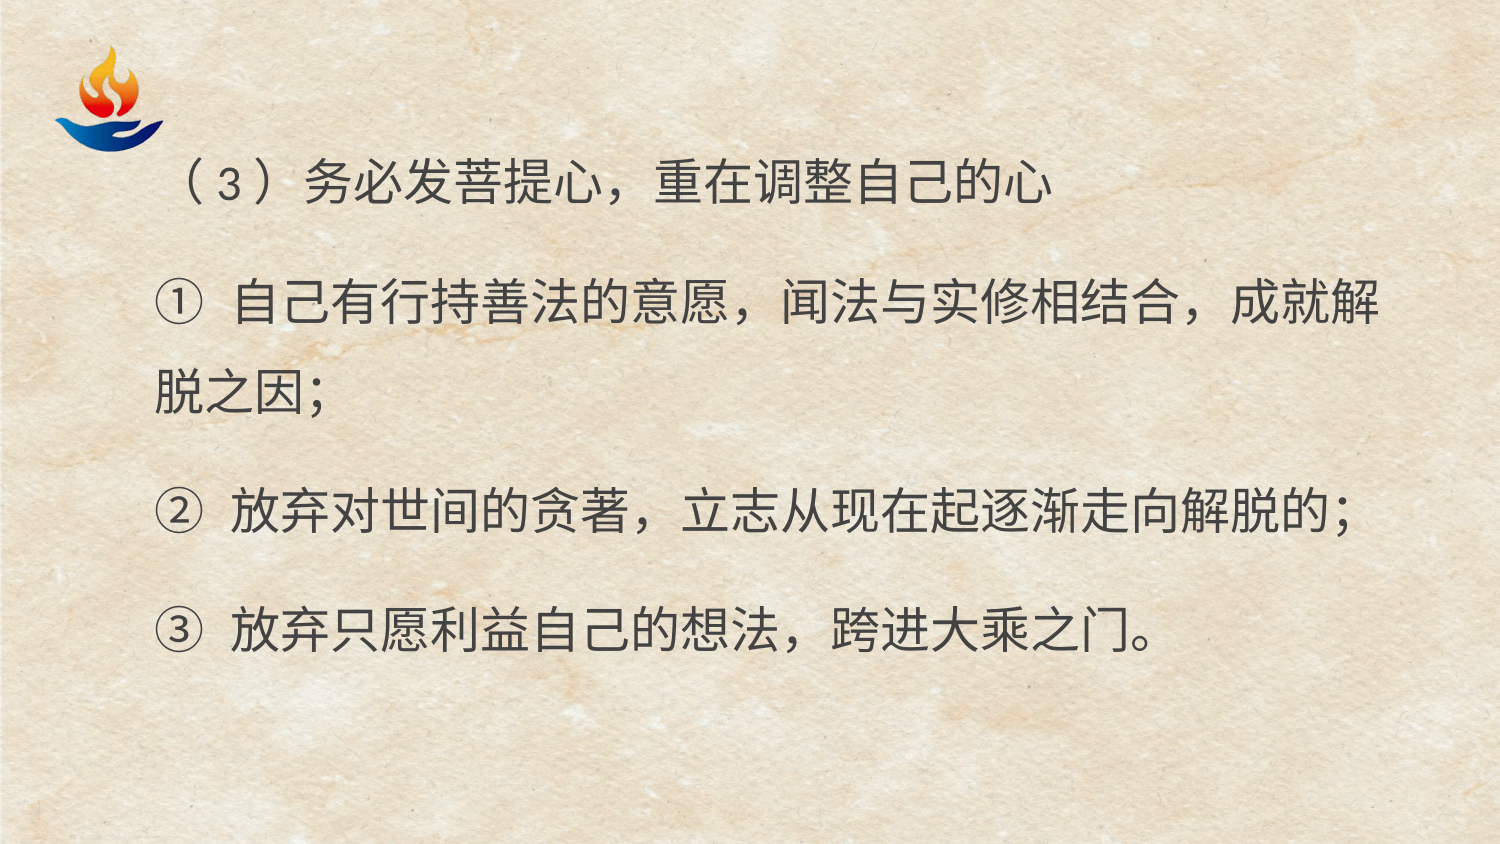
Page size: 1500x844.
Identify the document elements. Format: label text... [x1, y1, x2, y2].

text_box （3）务必发菩提心，重在调整自己的心 ① 自己有行持善法的意愿，闻法与实修相结合，成就解脱之因； ② 放弃对世间的贪著，立志从现在起逐渐走向解脱的； ③ 放弃只愿利益自己的想法，跨进大乘之门。 [139, 105, 1443, 710]
picture [0, 0, 1500, 844]
